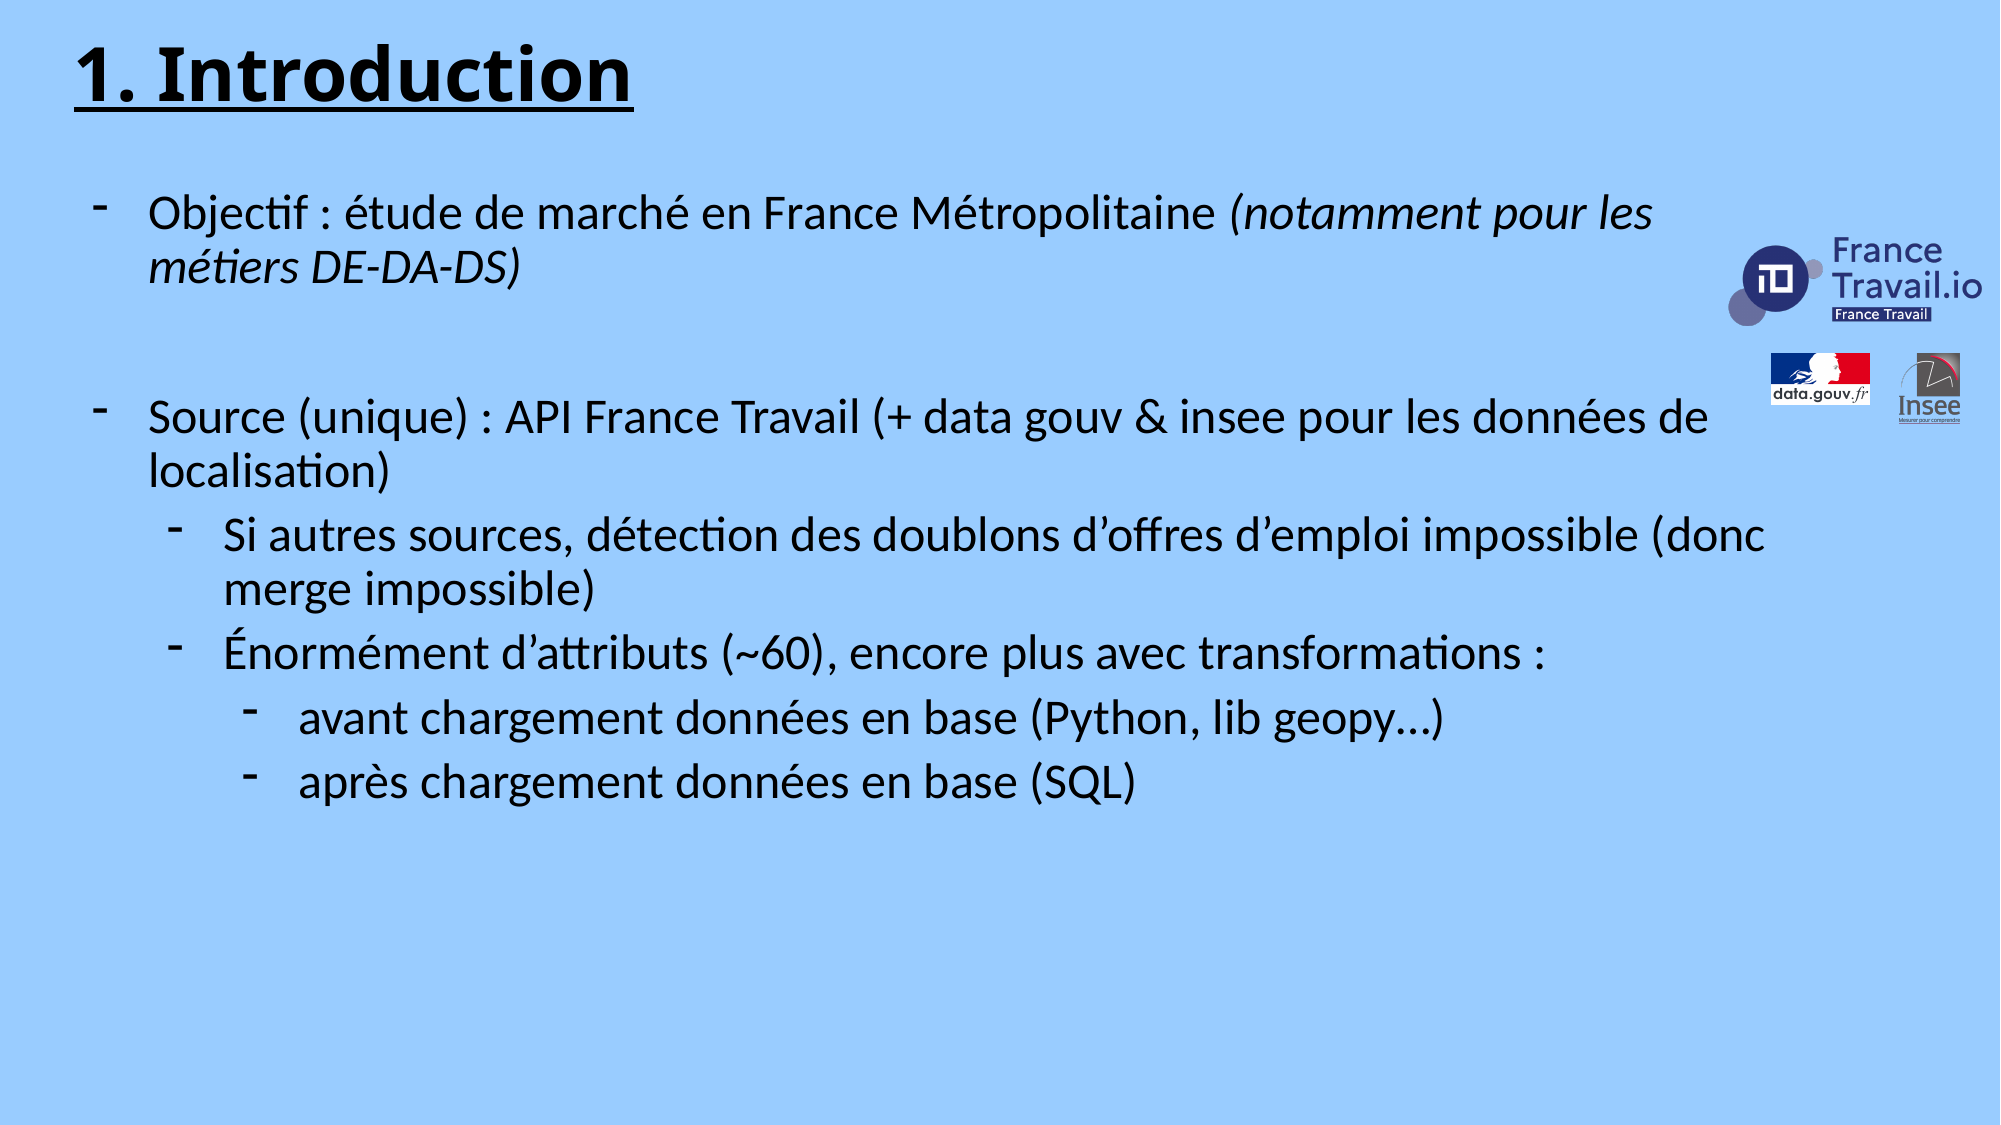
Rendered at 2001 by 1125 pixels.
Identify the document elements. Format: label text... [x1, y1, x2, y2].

picture [1770, 352, 1870, 405]
picture [1728, 231, 1982, 326]
picture [1899, 352, 1960, 424]
subtitle Objectif : étude de marché en France Métropolitaine (notamment pour les métiers DE-DA-DS) Source (unique) : API France Travail (+ data gouv & insee pour les données de localisation) Si autres sources, détection des doublons d’offres d’emploi impossible (donc merge impossible) Énormément d’attributs (~60), encore plus avec transformations : avant chargement données en base (Python, lib geopy…) après chargement données en base (SQL) [76, 178, 1826, 839]
text_box 1. Introduction [59, 19, 1907, 135]
